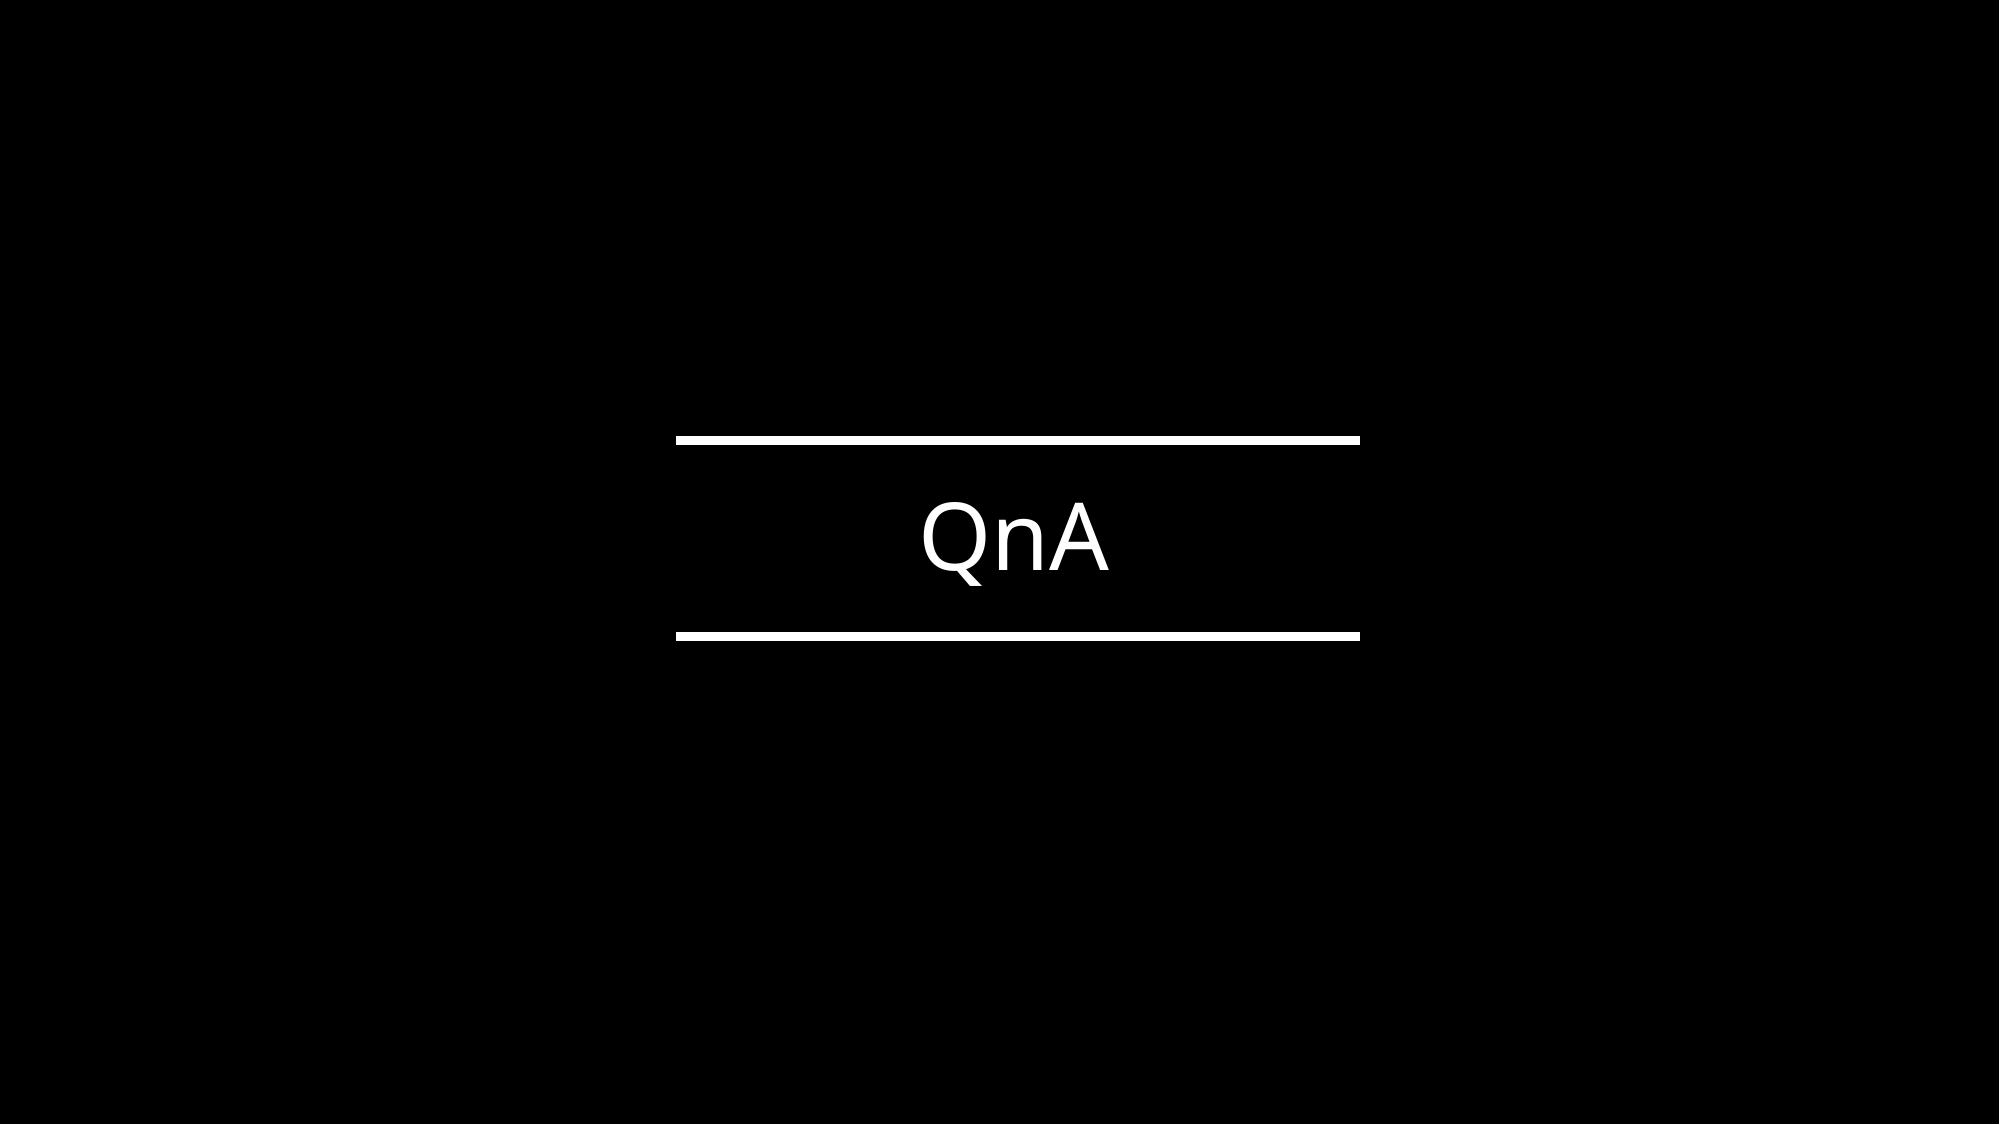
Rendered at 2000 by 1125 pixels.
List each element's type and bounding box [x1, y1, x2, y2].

text_box [675, 440, 1361, 637]
